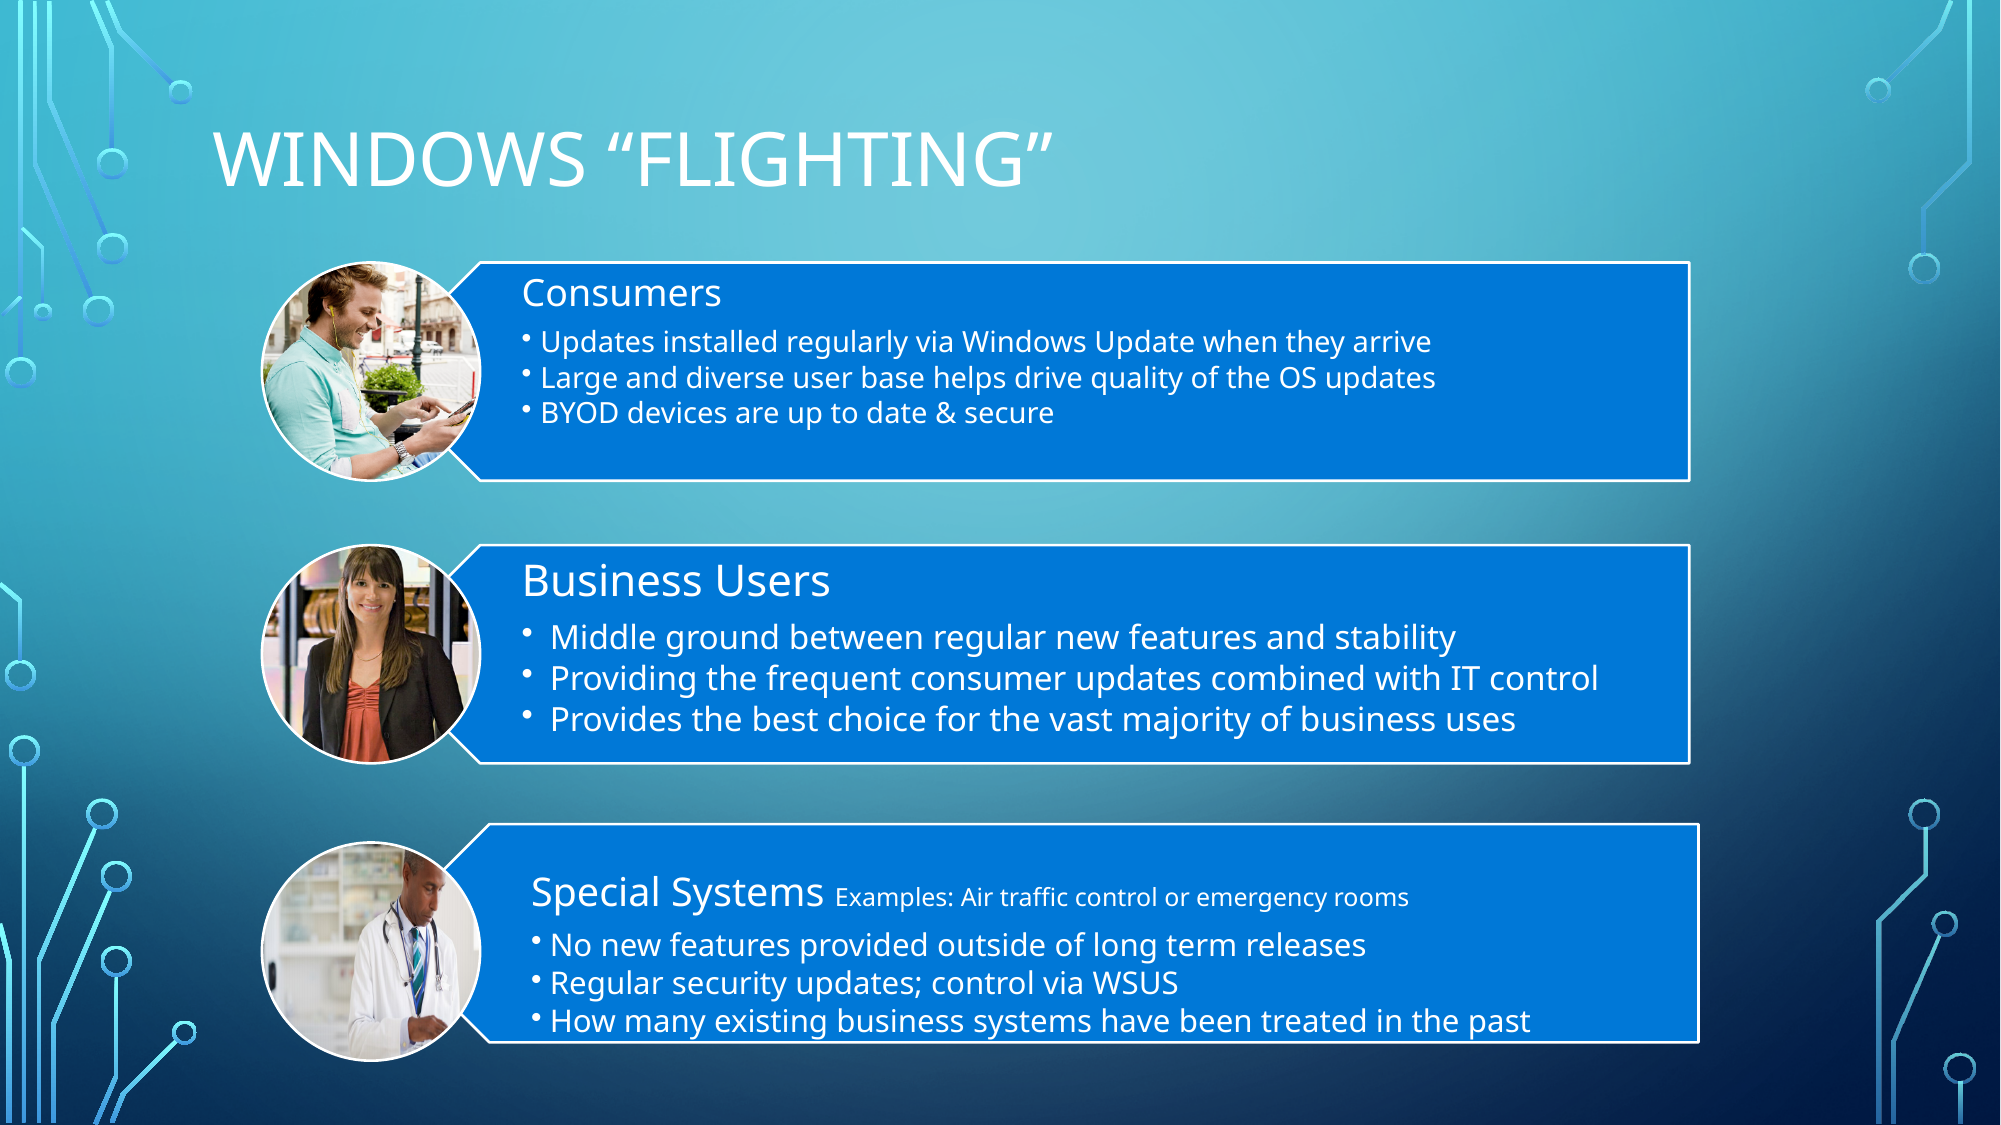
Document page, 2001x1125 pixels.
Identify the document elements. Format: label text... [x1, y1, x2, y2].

text_box [260, 841, 379, 1062]
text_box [370, 262, 1690, 481]
text_box [260, 543, 383, 765]
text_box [379, 823, 1699, 1080]
title Windows “Flighting” [197, 61, 1823, 263]
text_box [370, 544, 1690, 764]
text_box [260, 261, 386, 482]
